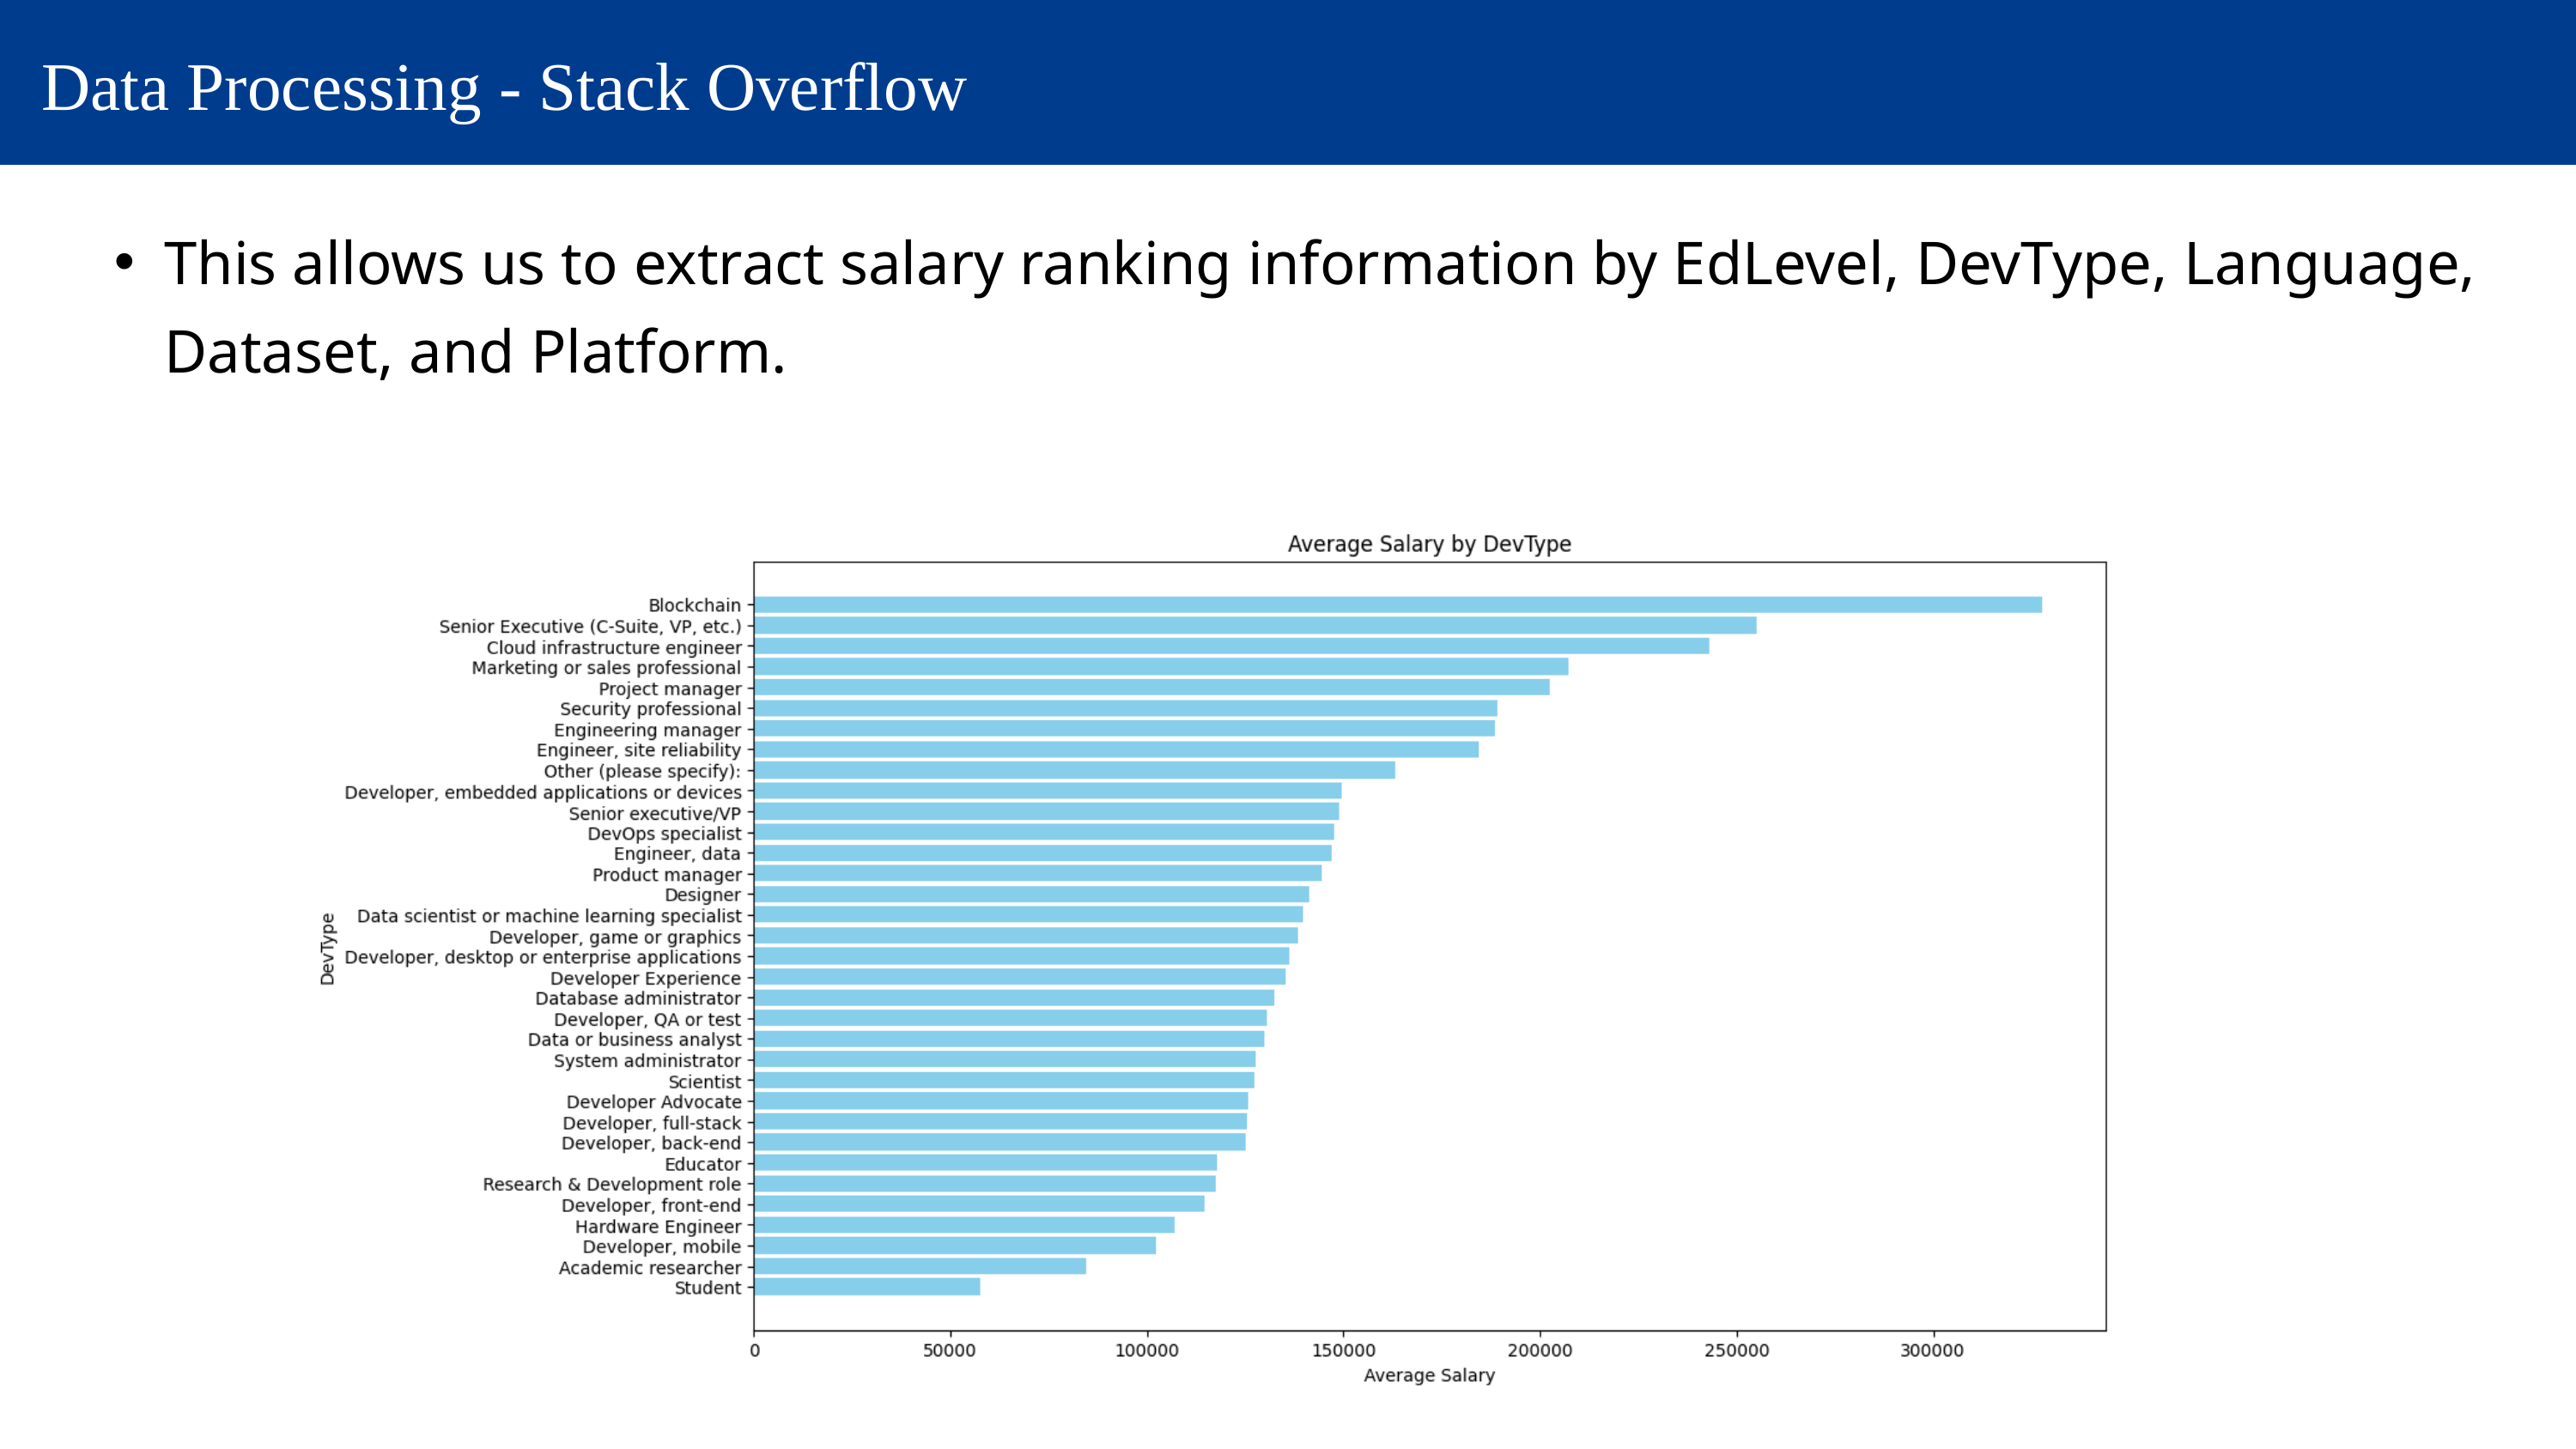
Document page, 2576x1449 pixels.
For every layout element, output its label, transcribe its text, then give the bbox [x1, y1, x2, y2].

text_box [0, 0, 2576, 165]
text_box [307, 651, 2118, 1397]
text_box This allows us to extract salary ranking information by EdLevel, DevType, Language, Dataset, and Platform. [64, 208, 2512, 651]
